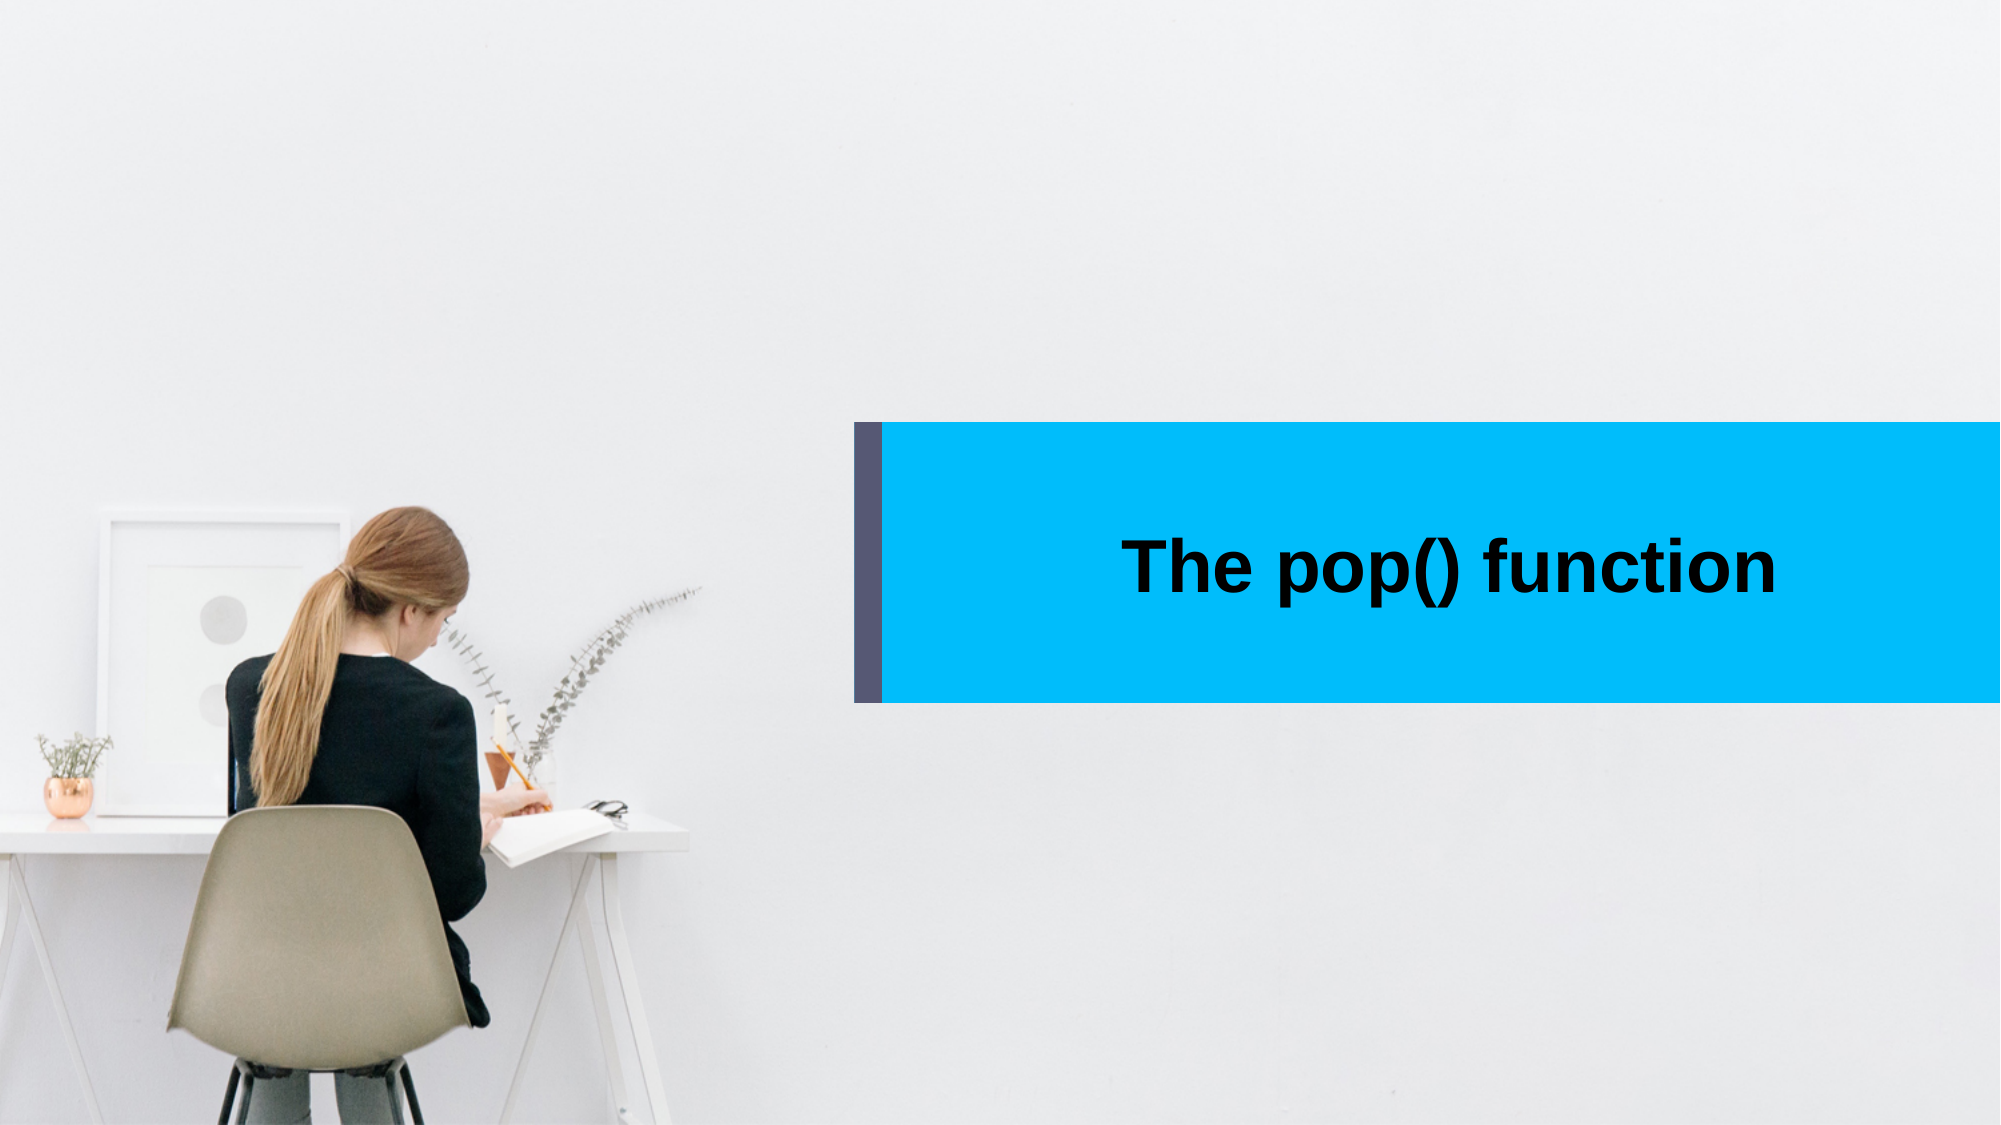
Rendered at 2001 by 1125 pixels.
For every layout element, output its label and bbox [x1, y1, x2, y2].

picture [0, 0, 2001, 1125]
text_box [854, 422, 2000, 703]
